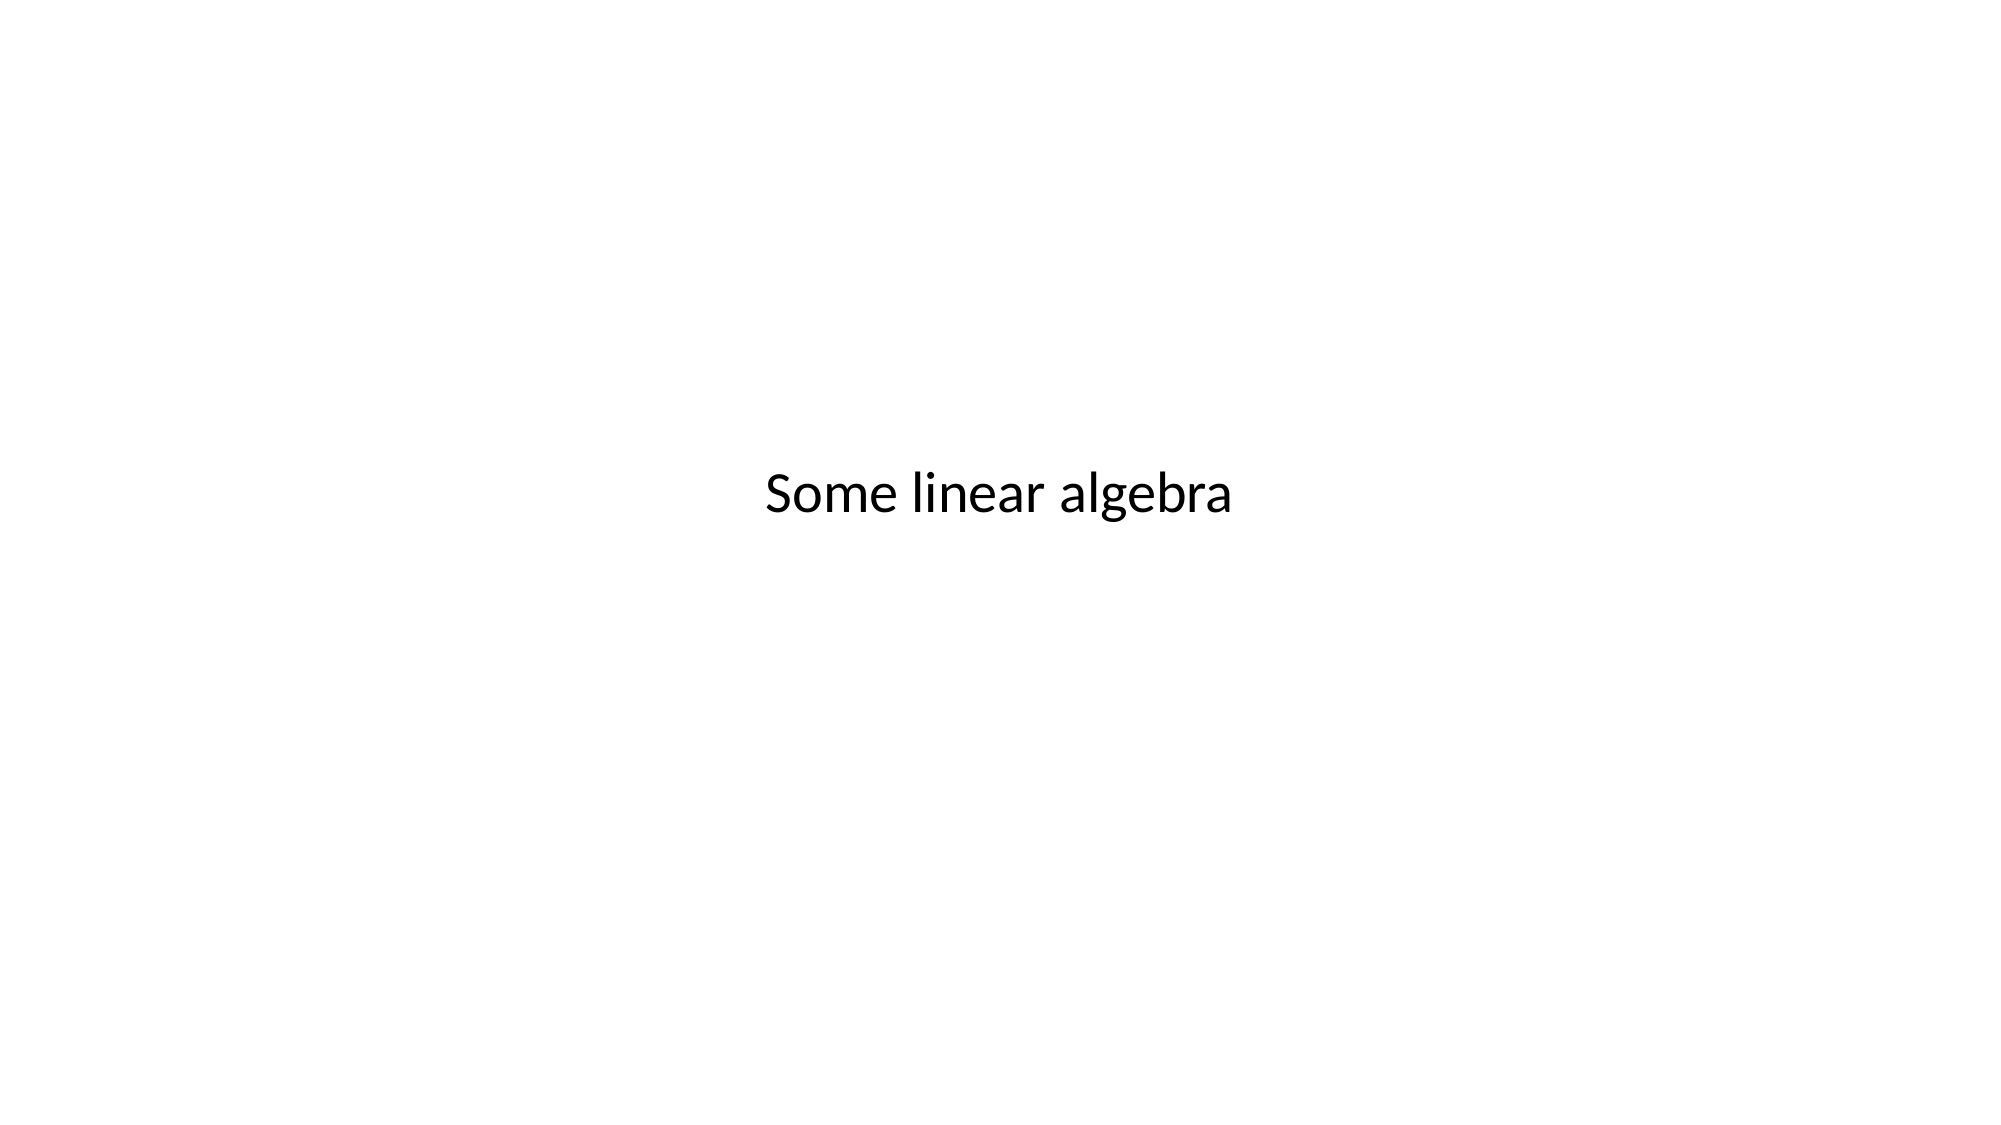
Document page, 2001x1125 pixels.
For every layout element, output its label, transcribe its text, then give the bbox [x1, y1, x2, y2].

text_box Some linear algebra [750, 446, 1250, 532]
